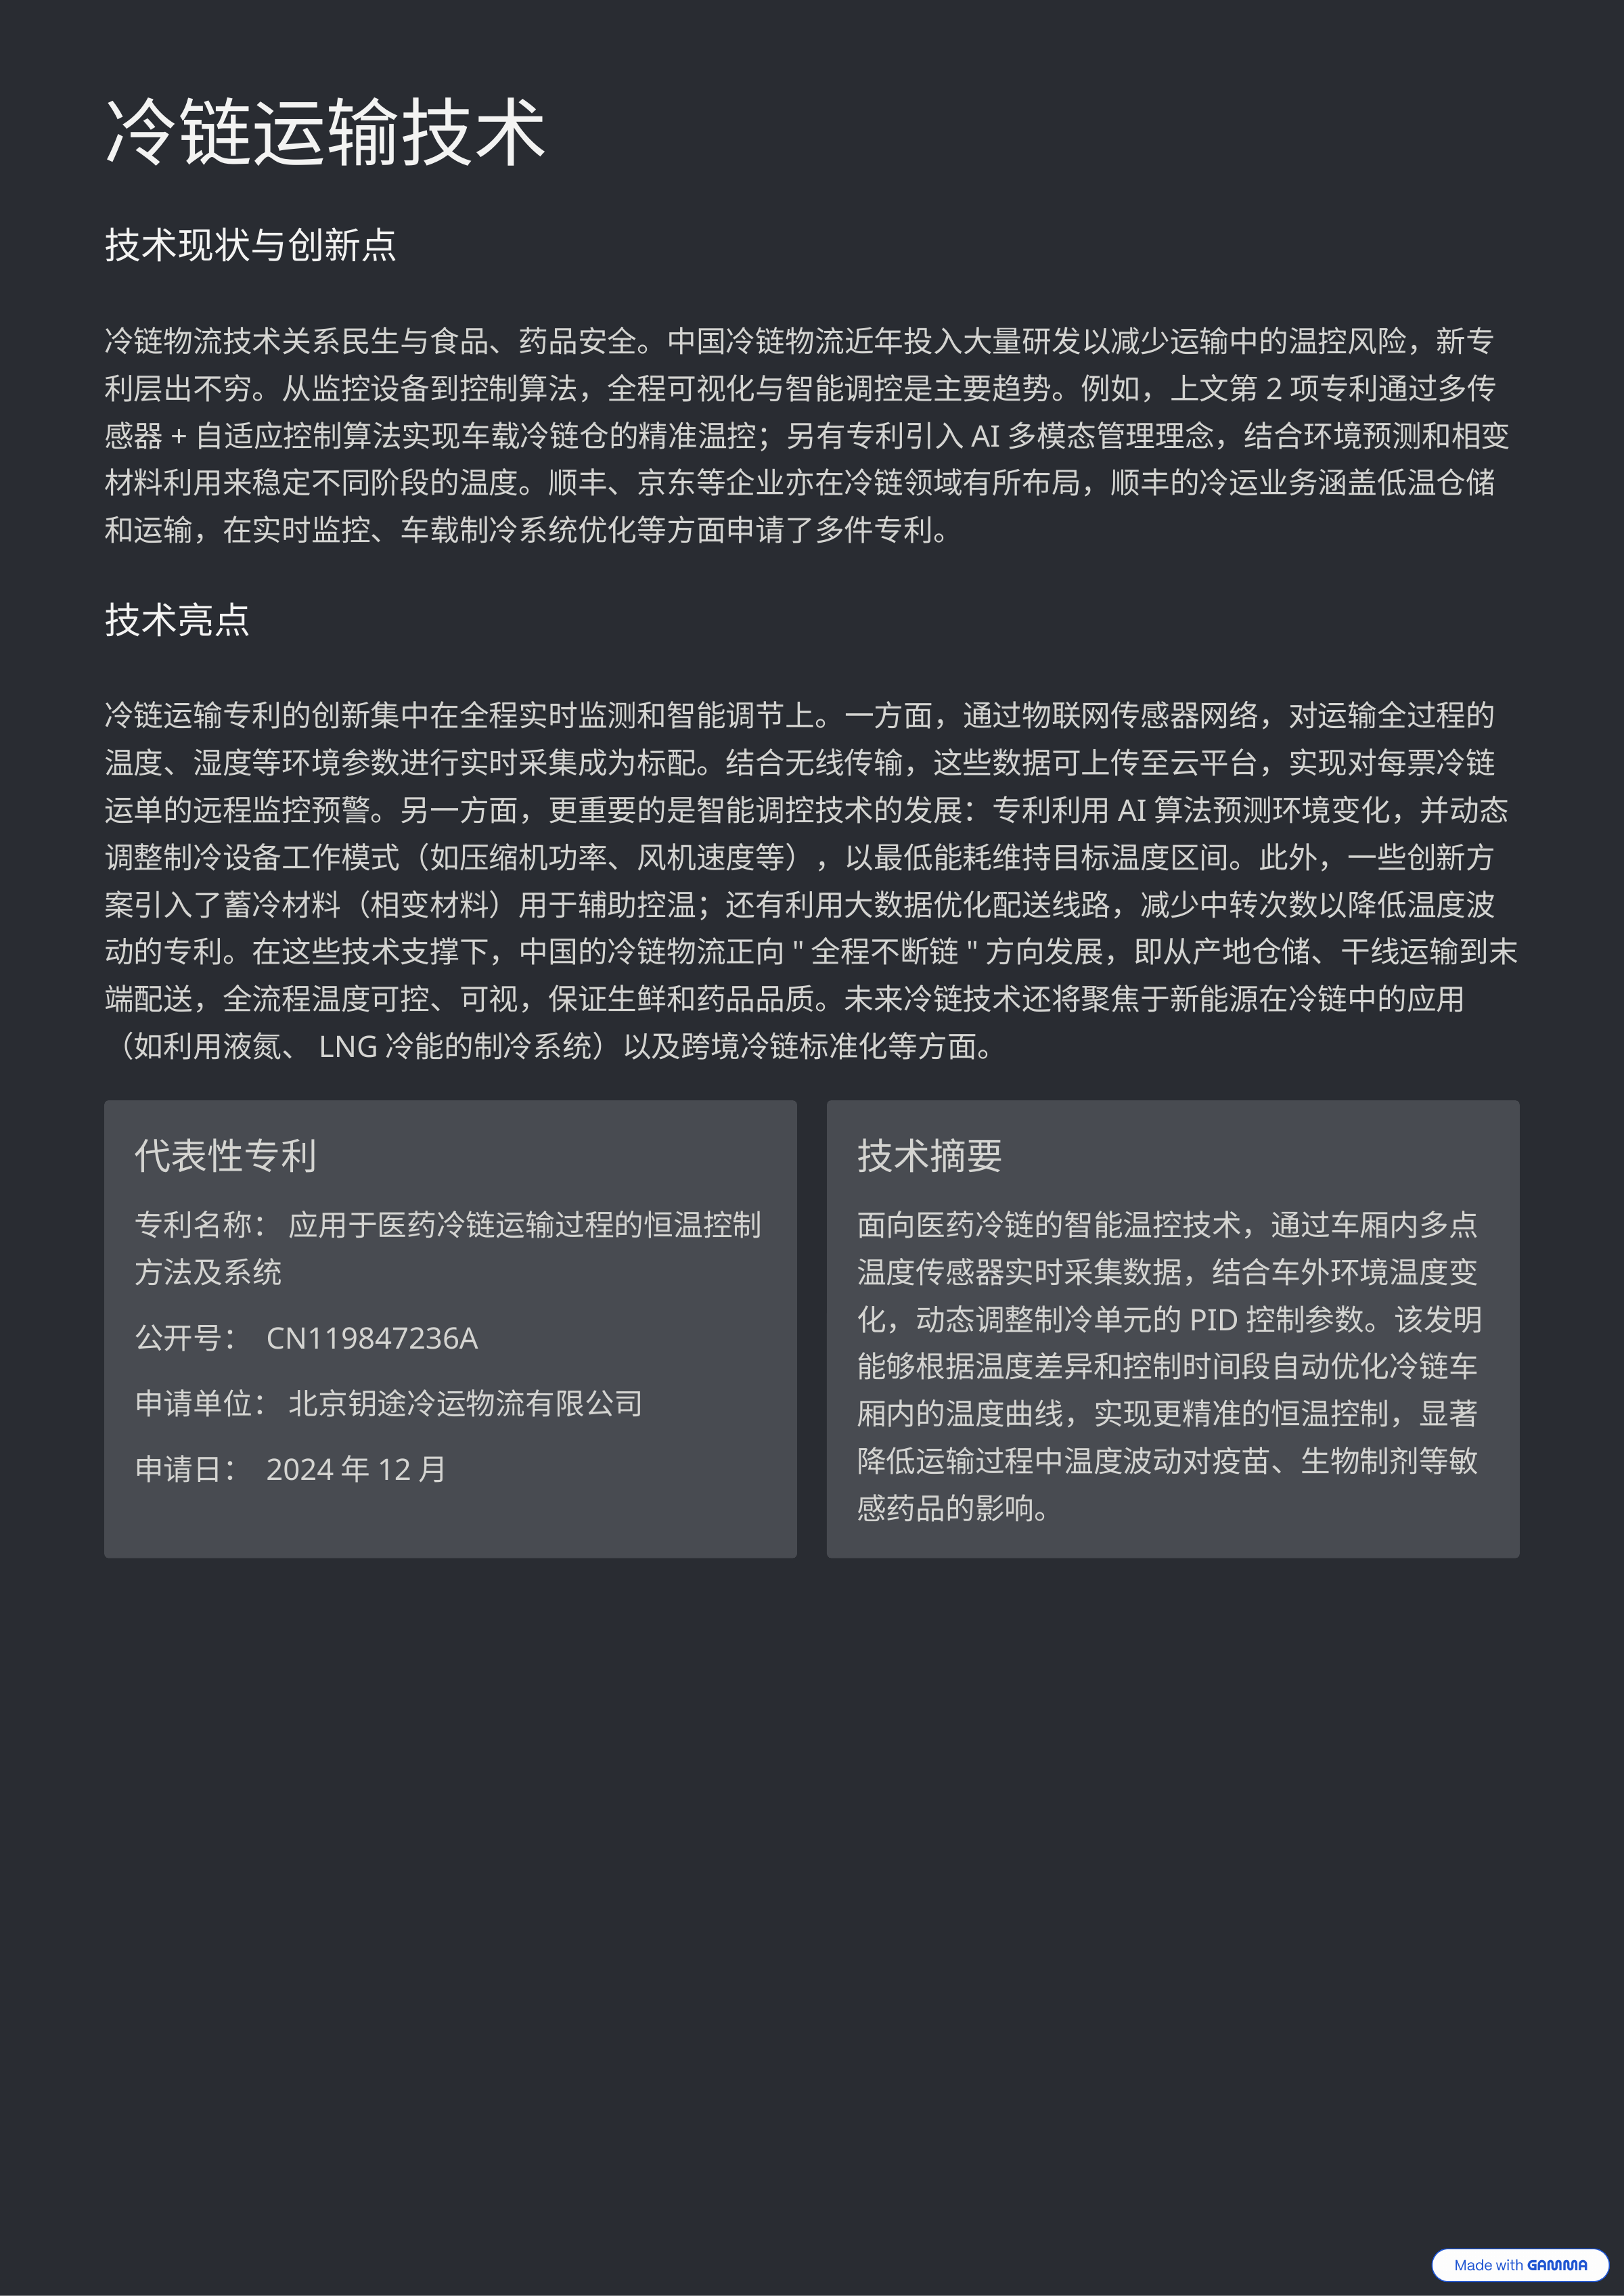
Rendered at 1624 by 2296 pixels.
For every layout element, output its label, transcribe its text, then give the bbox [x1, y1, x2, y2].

text_box [104, 1100, 797, 1558]
picture [1425, 2242, 1617, 2289]
text_box 面向医药冷链的智能温控技术，通过车厢内多点温度传感器实时采集数据，结合车外环境温度变化，动态调整制冷单元的PID控制参数。该发明能够根据温度差异和控制时间段自动优化冷链车厢内的温度曲线，实现更精准的恒温控制，显著降低运输过程中温度波动对疫苗、生物制剂等敏感药品的影响。 [857, 1194, 1490, 1529]
text_box 公开号： CN119847236A [134, 1307, 767, 1356]
text_box 技术摘要 [857, 1130, 1230, 1177]
text_box 冷链物流技术关系民生与食品、药品安全。中国冷链物流近年投入大量研发以减少运输中的温控风险，新专利层出不穷。从监控设备到控制算法，全程可视化与智能调控是主要趋势。例如，上文第2项专利通过多传感器+自适应控制算法实现车载冷链仓的精准温控；另有专利引入AI多模态管理理念，结合环境预测和相变材料利用来稳定不同阶段的温度。顺丰、京东等企业亦在冷链领域有所布局，顺丰的冷运业务涵盖低温仓储和运输，在实时监控、车载制冷系统优化等方面申请了多件专利。 [104, 311, 1520, 549]
text_box 申请日： 2024年12月 [134, 1439, 767, 1487]
text_box [826, 1100, 1520, 1558]
text_box 技术现状与创新点 [104, 219, 477, 267]
text_box 冷链运输技术 [104, 82, 849, 175]
text_box 代表性专利 [134, 1130, 507, 1177]
text_box 冷链运输专利的创新集中在全程实时监测和智能调节上。一方面，通过物联网传感器网络，对运输全过程的温度、湿度等环境参数进行实时采集成为标配。结合无线传输，这些数据可上传至云平台，实现对每票冷链运单的远程监控预警。另一方面，更重要的是智能调控技术的发展：专利利用AI算法预测环境变化，并动态调整制冷设备工作模式（如压缩机功率、风机速度等），以最低能耗维持目标温度区间。此外，一些创新方案引入了蓄冷材料（相变材料）用于辅助控温；还有利用大数据优化配送线路，减少中转次数以降低温度波动的专利。在这些技术支撑下，中国的冷链物流正向"全程不断链"方向发展，即从产地仓储、干线运输到末端配送，全流程温度可控、可视，保证生鲜和药品品质。未来冷链技术还将聚焦于新能源在冷链中的应用（如利用液氮、LNG冷能的制冷系统）以及跨境冷链标准化等方面。 [104, 685, 1520, 1067]
text_box 申请单位： 北京钥途冷运物流有限公司 [134, 1373, 767, 1421]
text_box 专利名称： 应用于医药冷链运输过程的恒温控制方法及系统 [134, 1194, 767, 1290]
text_box 技术亮点 [104, 594, 477, 641]
